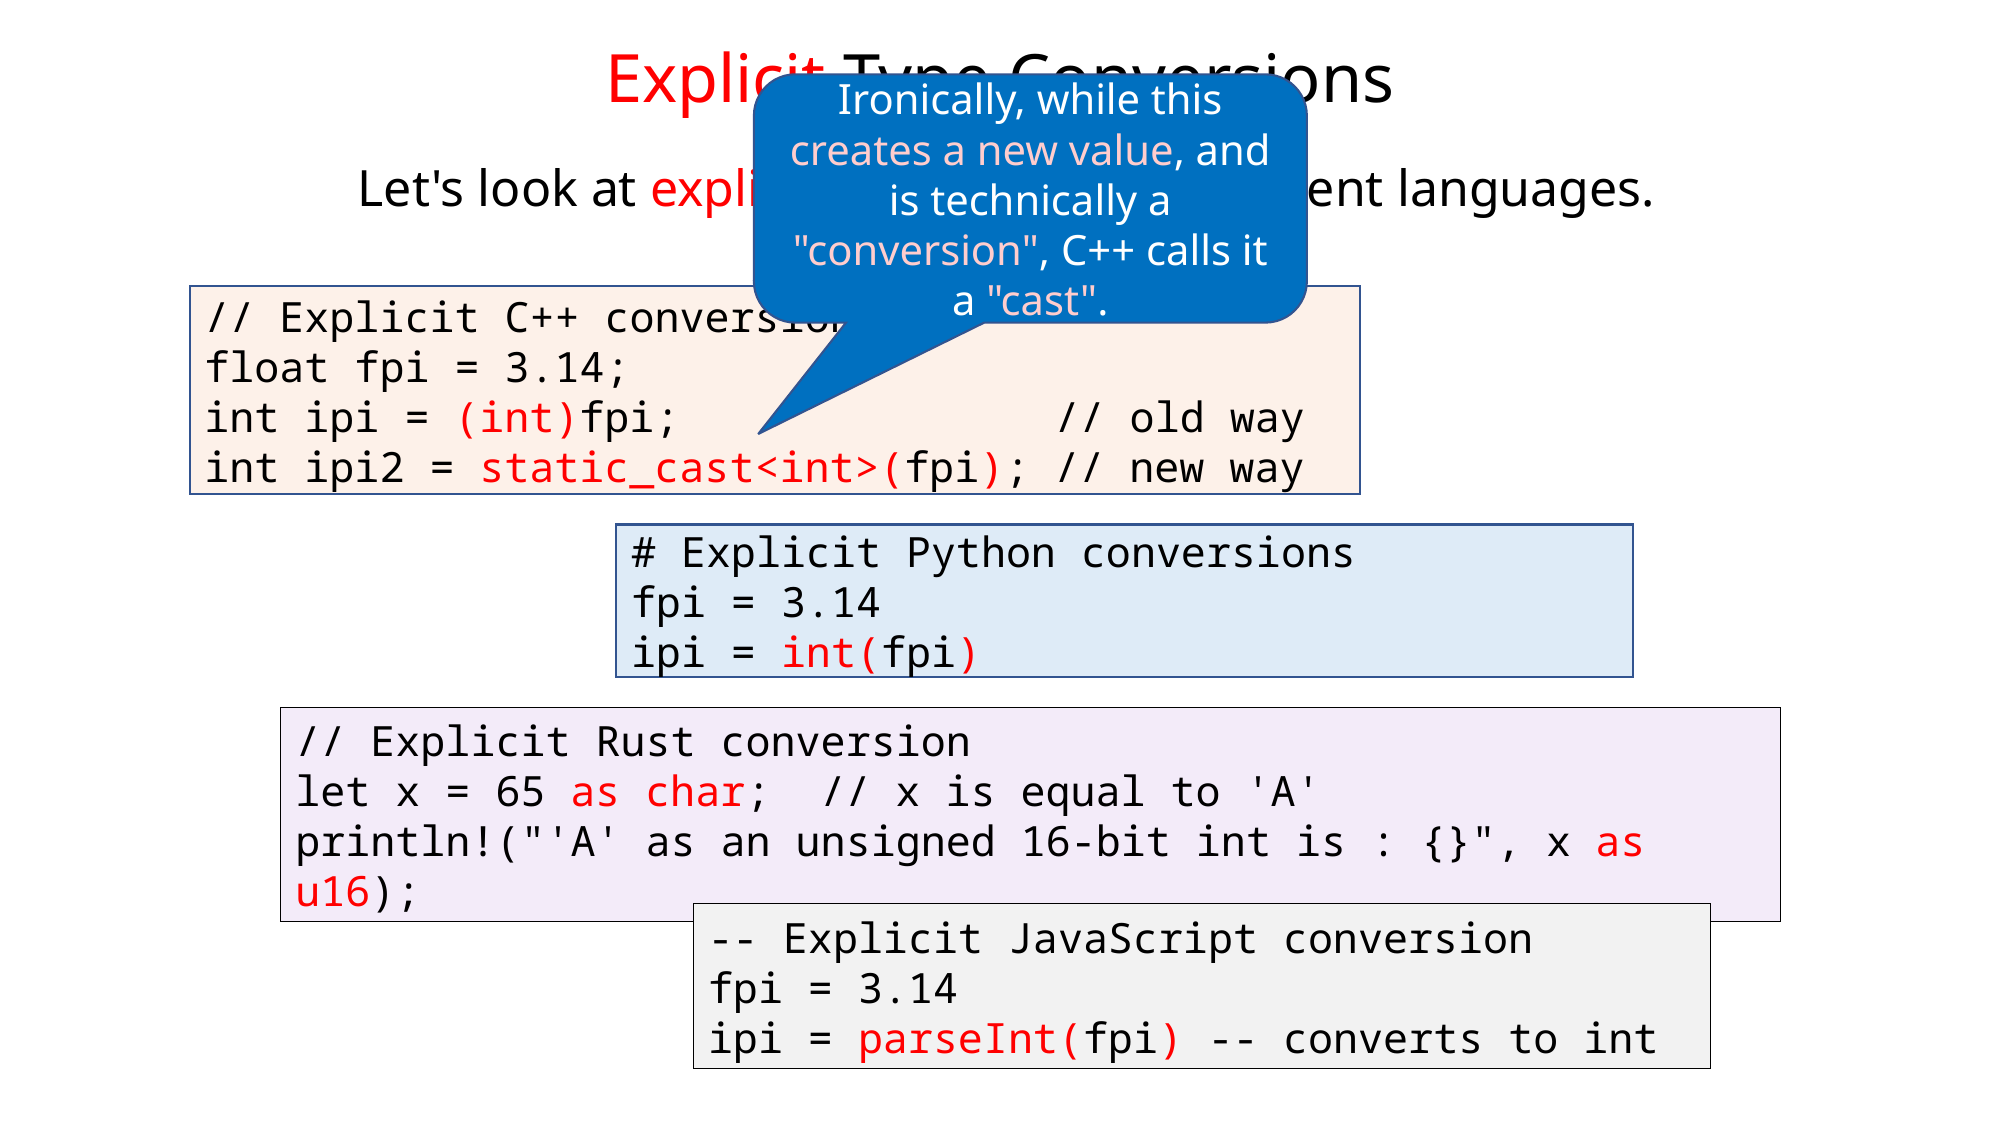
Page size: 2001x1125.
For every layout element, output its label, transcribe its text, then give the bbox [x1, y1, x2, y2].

text_box Ironically, while this creates a new value, and is technically a "conversion", C++ calls it a "cast". [752, 73, 1308, 435]
text_box Let's look at explicit conversions in different languages. [1308, 149, 1860, 225]
text_box // Explicit Rust conversion let x = 65 as char; // x is equal to 'A' println!("'A' as an unsigned 16-bit int is : {}", x as u16); [280, 707, 1781, 922]
text_box Let's look at explicit conversions in different languages. [153, 149, 752, 225]
title Explicit Type Conversions [150, 0, 1850, 175]
text_box // Explicit C++ conversions float fpi = 3.14; int ipi = (int)fpi; // old way int ipi2 = static_cast<int>(fpi); // new way [189, 285, 1361, 495]
text_box -- Explicit JavaScript conversion fpi = 3.14 ipi = parseInt(fpi) -- converts to int [693, 903, 1711, 1069]
text_box # Explicit Python conversions fpi = 3.14 ipi = int(fpi) [615, 523, 1634, 678]
